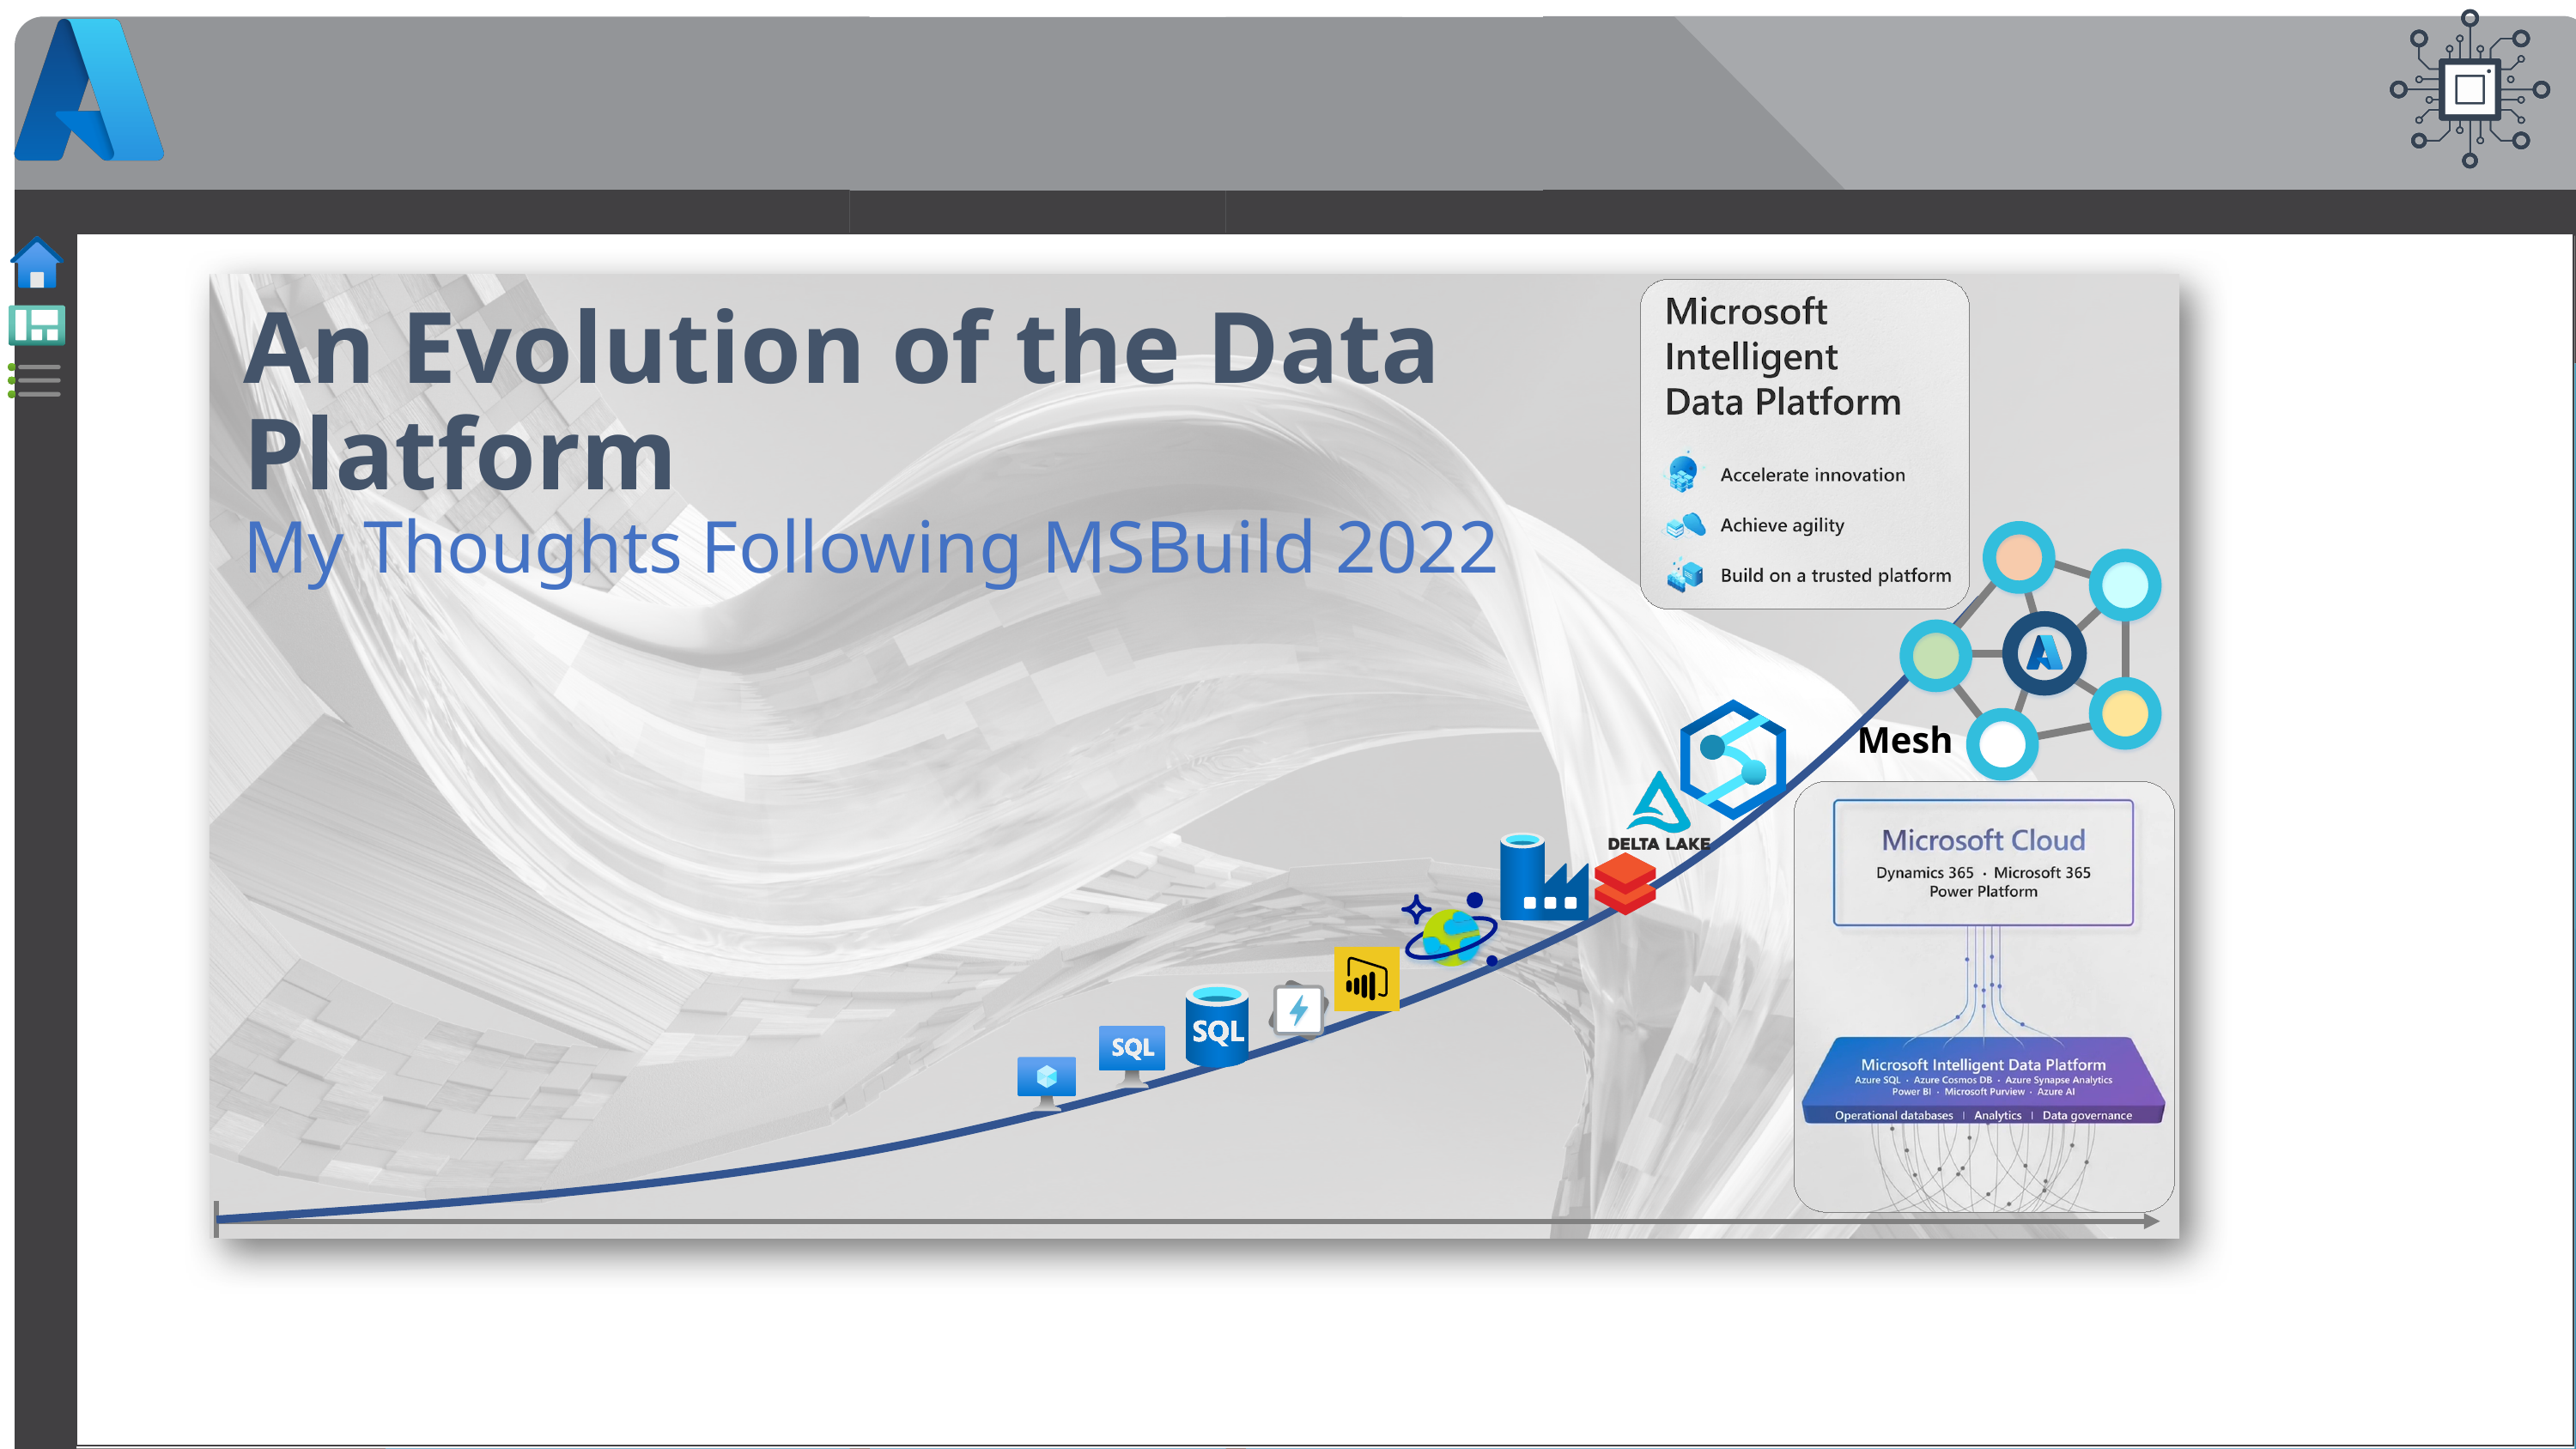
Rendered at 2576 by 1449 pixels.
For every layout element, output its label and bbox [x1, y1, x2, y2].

picture [2388, 7, 2553, 171]
picture [209, 274, 2180, 1239]
